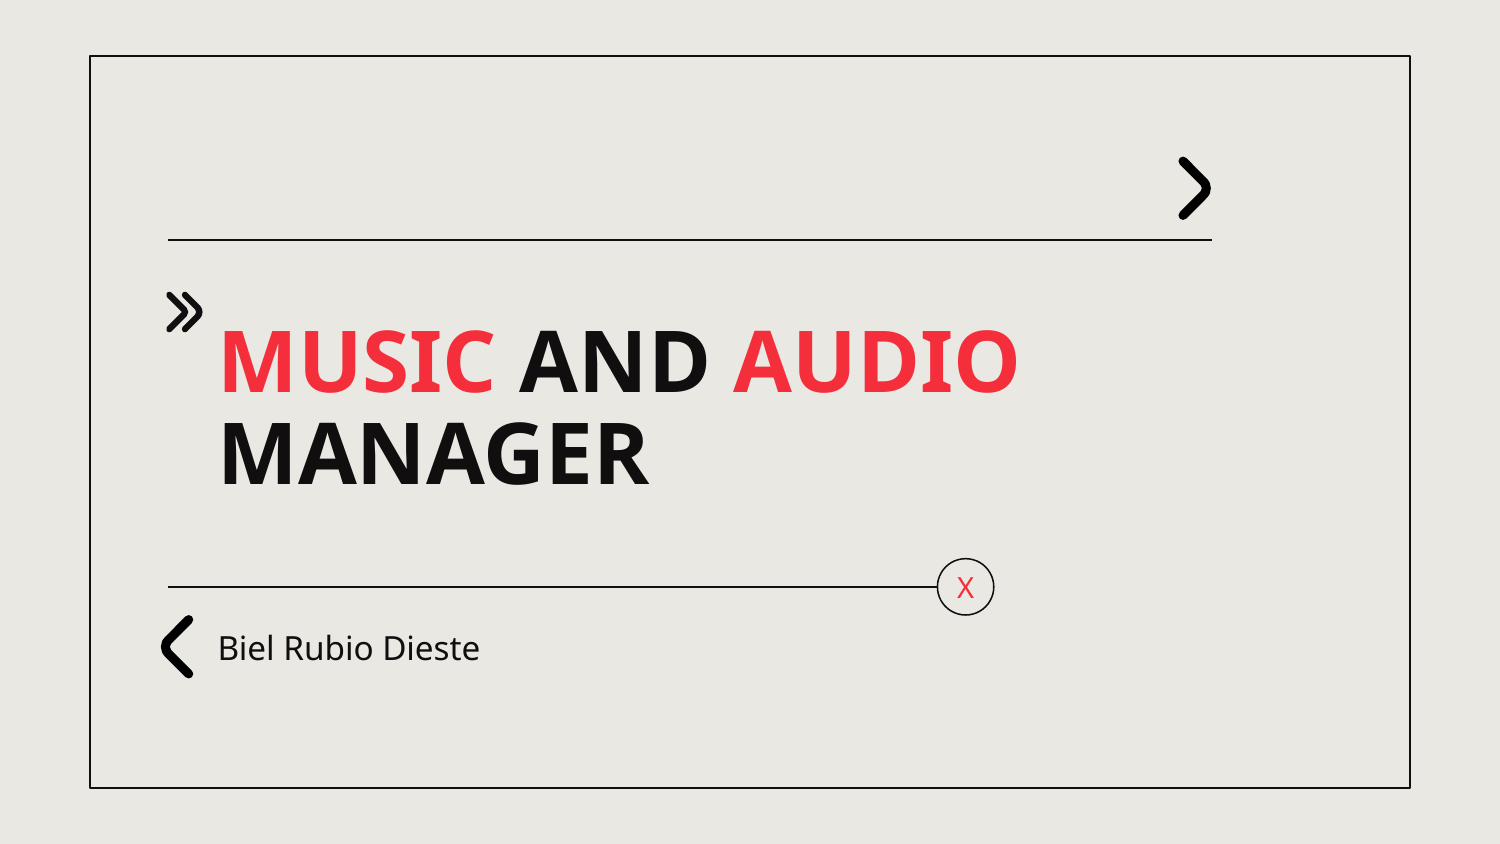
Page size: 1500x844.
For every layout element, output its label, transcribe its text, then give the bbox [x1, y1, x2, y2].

text_box [945, 558, 986, 567]
text_box X [925, 567, 1006, 607]
title MUSIC AND AUDIO MANAGER [202, 271, 1213, 551]
subtitle Biel Rubio Dieste [202, 613, 902, 681]
text_box [945, 607, 986, 616]
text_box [167, 293, 202, 331]
text_box [160, 615, 194, 679]
text_box [1178, 156, 1211, 220]
